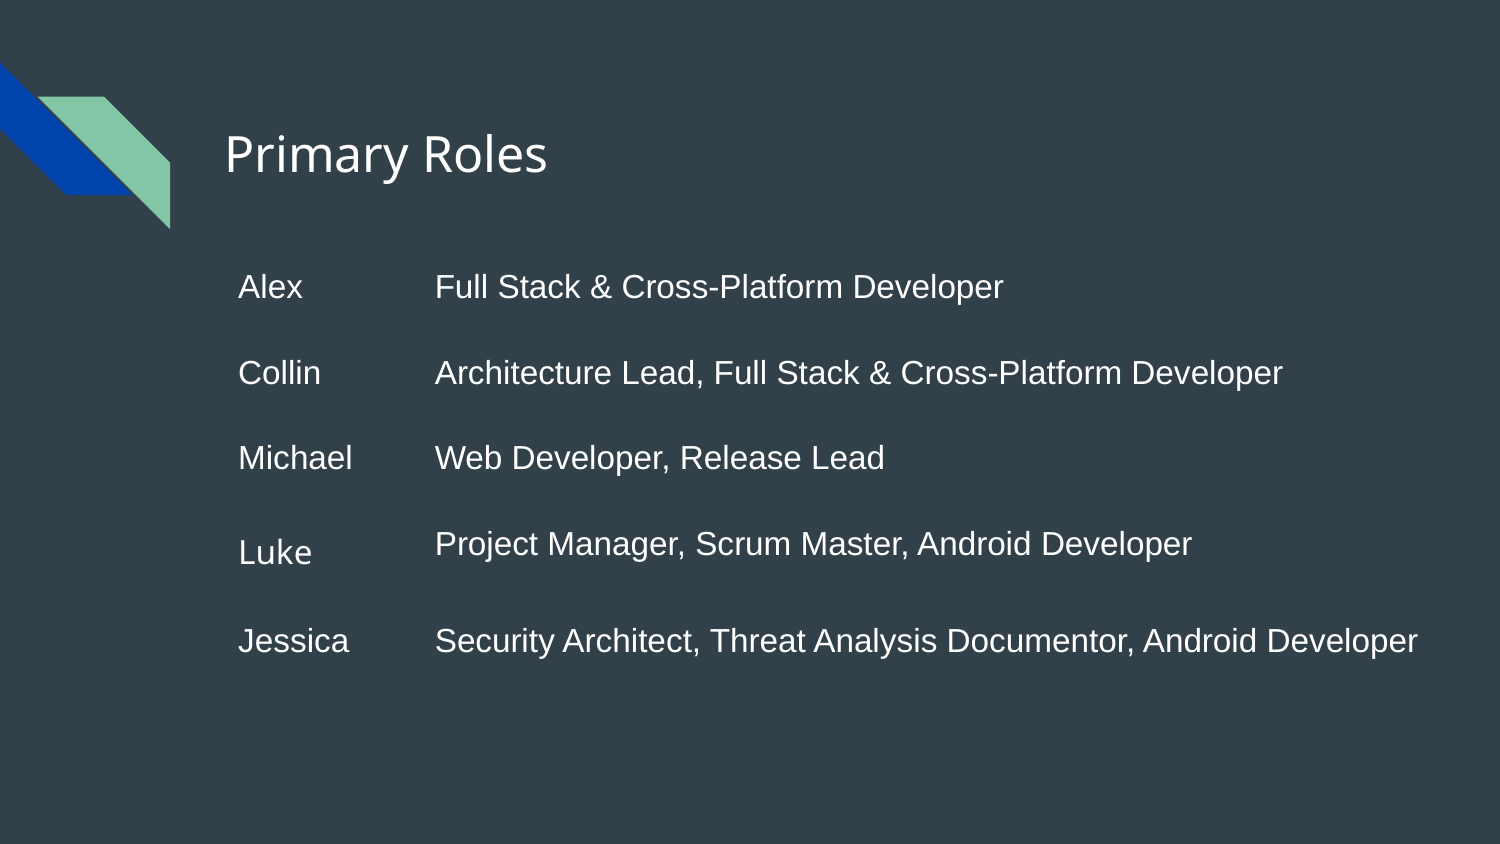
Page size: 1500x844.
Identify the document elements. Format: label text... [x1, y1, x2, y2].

table_cell Security Architect, Threat Analysis Documentor, Android Developer [421, 590, 1498, 674]
table_cell Jessica [224, 590, 419, 674]
table_cell Web Developer, Release Lead [421, 407, 1498, 491]
table_cell Architecture Lead, Full Stack & Cross-Platform Developer [421, 321, 1498, 406]
title Primary Roles [209, 107, 965, 205]
table_cell Collin [224, 321, 419, 406]
table_header Alex [224, 236, 419, 320]
table_cell Luke [224, 492, 419, 589]
table_cell Project Manager, Scrum Master, Android Developer [421, 492, 1498, 589]
table_cell Michael [224, 407, 419, 491]
table_header Full Stack & Cross-Platform Developer [421, 236, 1498, 320]
